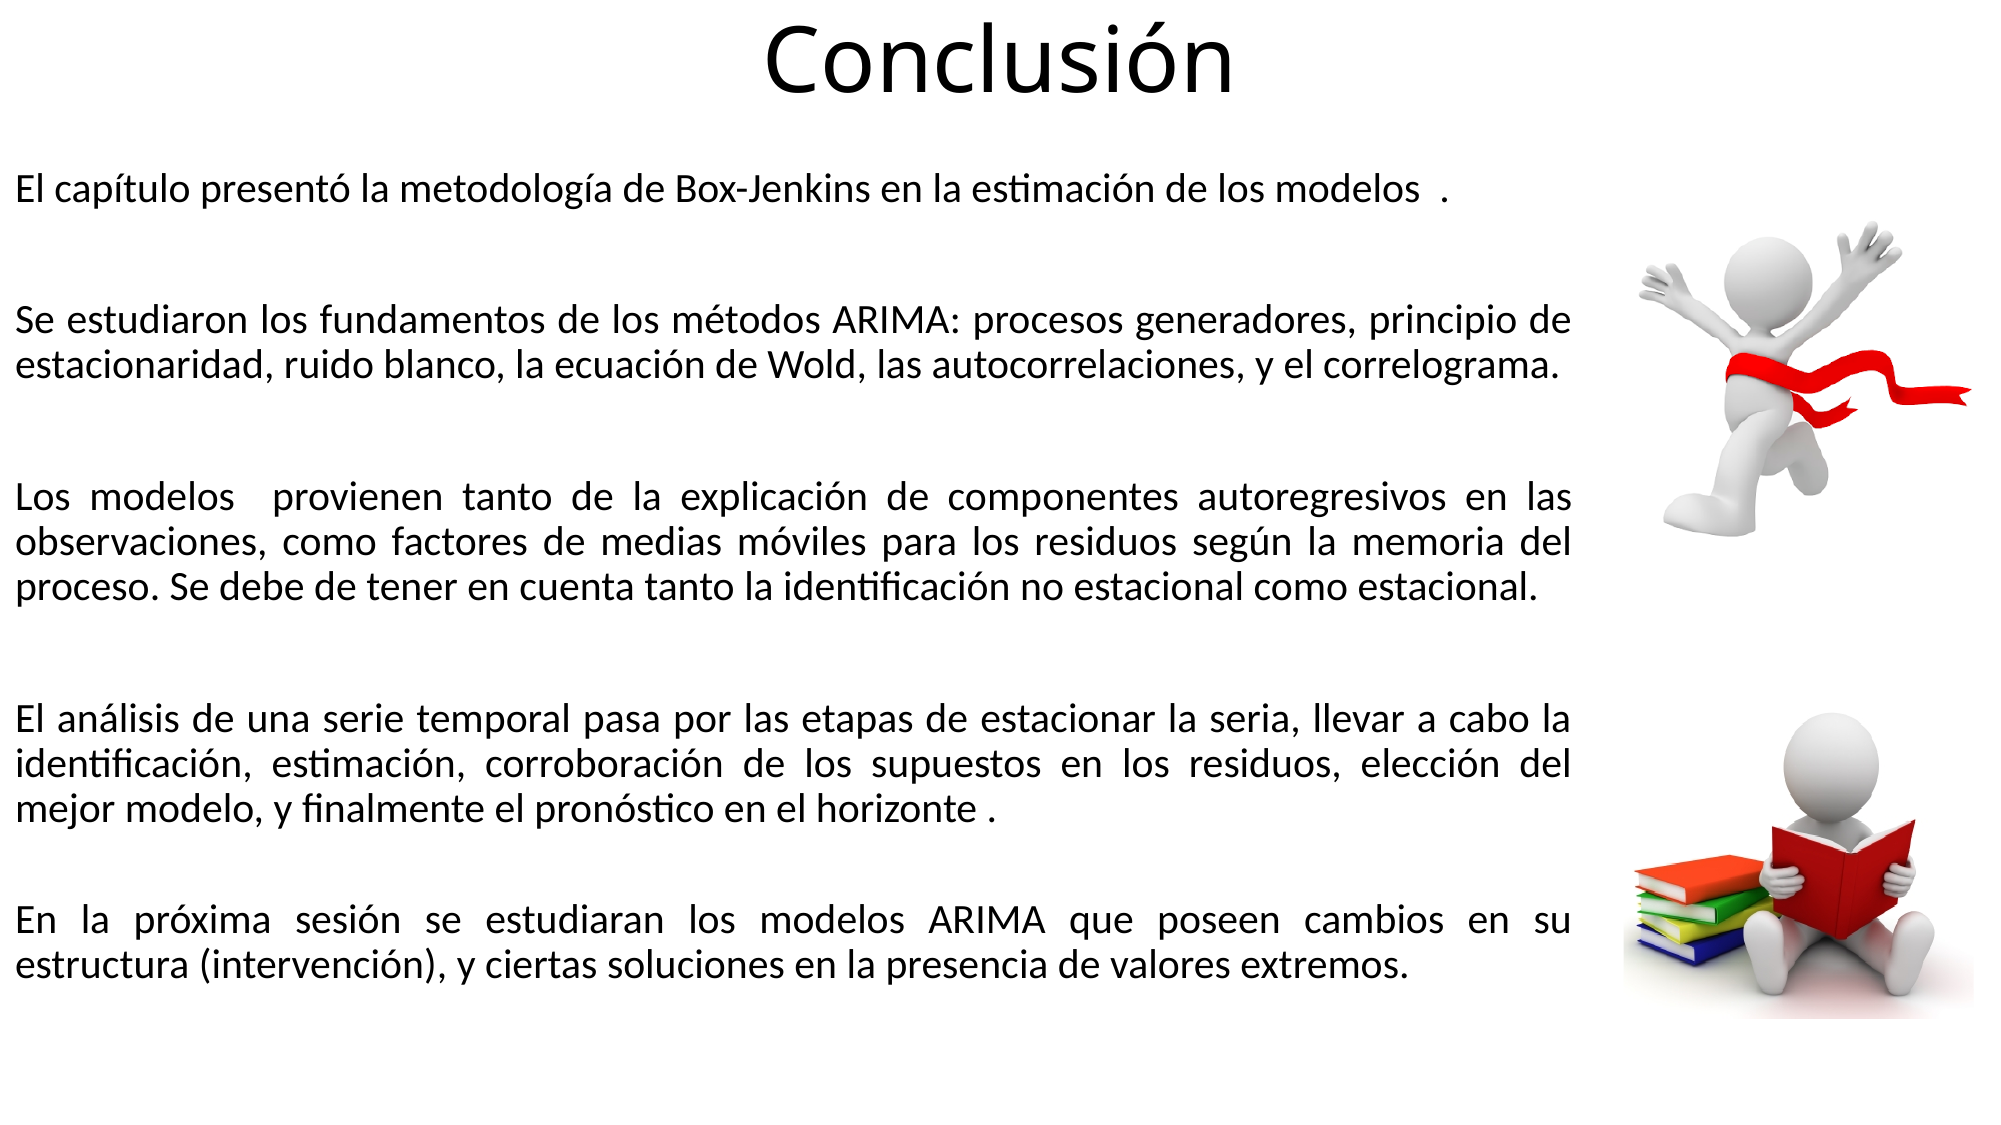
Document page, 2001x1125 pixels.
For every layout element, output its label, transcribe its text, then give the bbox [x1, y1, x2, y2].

picture [1618, 199, 1979, 560]
picture [1623, 696, 1974, 1019]
text_box Conclusión [0, 2, 2000, 123]
